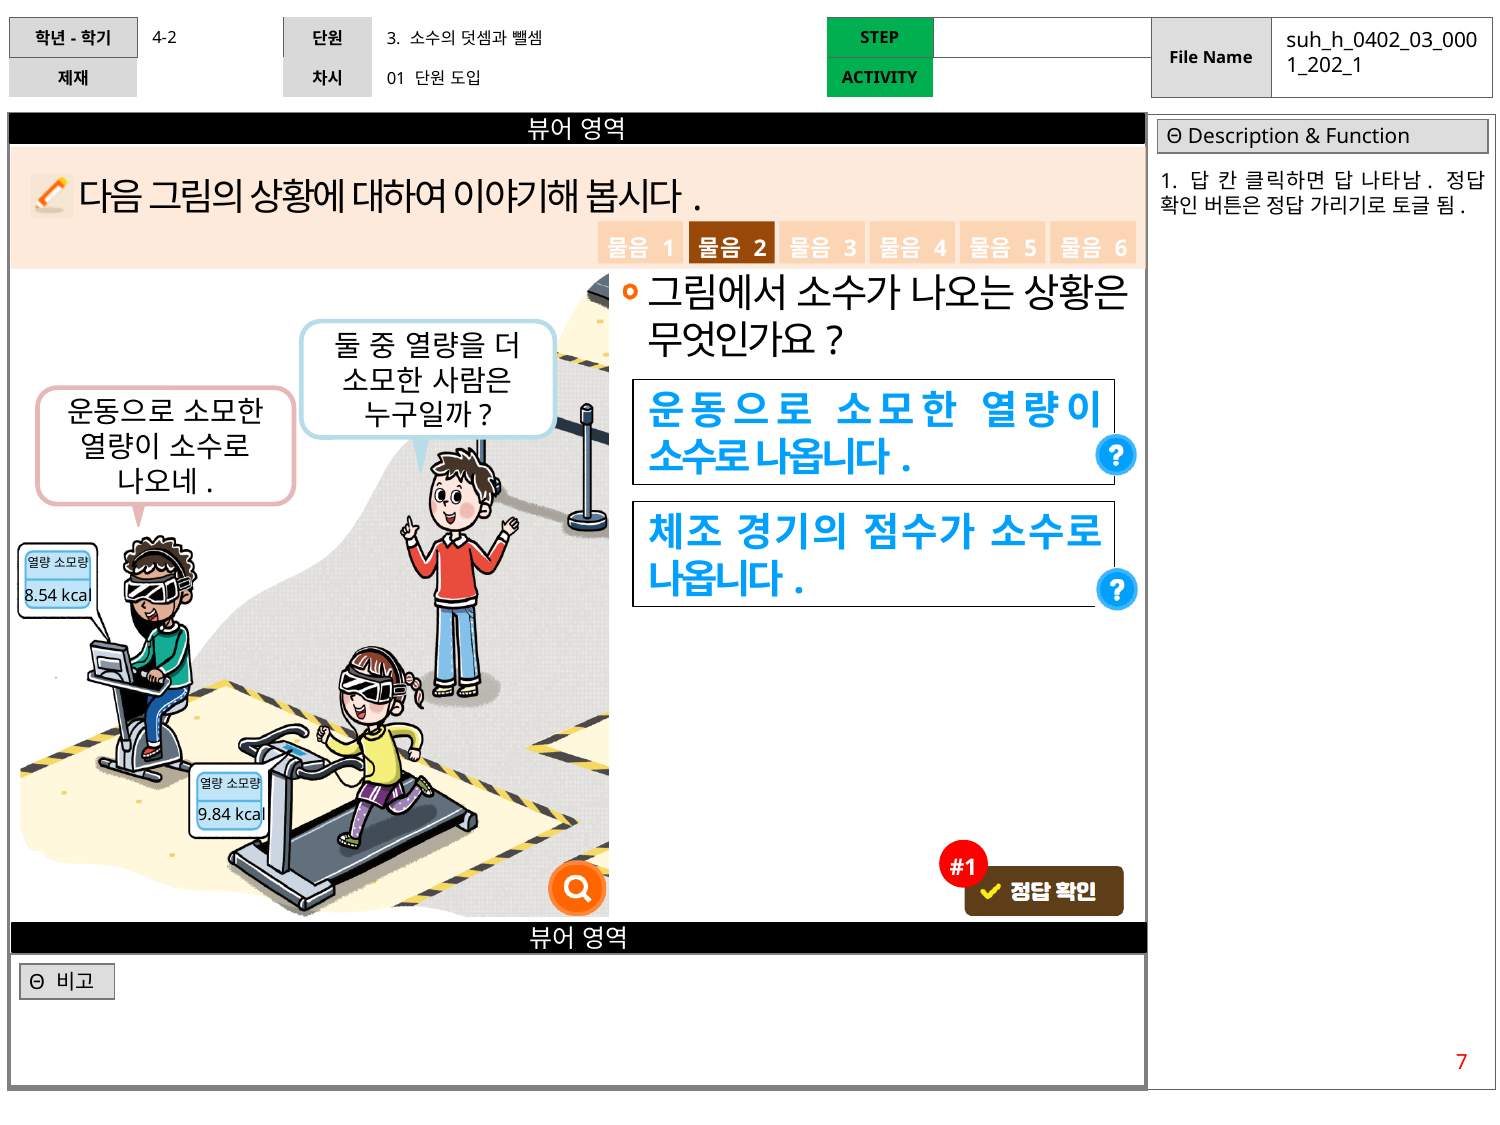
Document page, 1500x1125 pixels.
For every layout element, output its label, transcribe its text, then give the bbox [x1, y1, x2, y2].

text_box 운동으로 소모한 열량이 소수로 나옵니다. [633, 379, 1115, 485]
picture [1095, 567, 1138, 611]
text_box 그림에서 소수가 나오는 상황은 무엇인가요? [633, 277, 1142, 370]
picture [619, 280, 640, 302]
picture [16, 268, 609, 918]
text_box 1. 답 칸 클릭하면 답 나타남. 정답 확인 버튼은 정답 가리기로 토글 됨. [1145, 160, 1500, 326]
picture [1093, 432, 1137, 476]
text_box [590, 211, 1146, 269]
text_box [9, 145, 1148, 271]
picture [963, 863, 1126, 918]
picture [31, 173, 73, 218]
text_box 체조 경기의 점수가 소수로 나옵니다. [633, 501, 1115, 607]
text_box suh_h_0402_03_0001_202_1 [1271, 18, 1500, 84]
text_box #1 [937, 837, 990, 890]
text_box 다음 그림의 상황에 대하여 이야기해 봅시다. [63, 165, 1150, 225]
table_header Θ Description & Function [1158, 120, 1487, 152]
